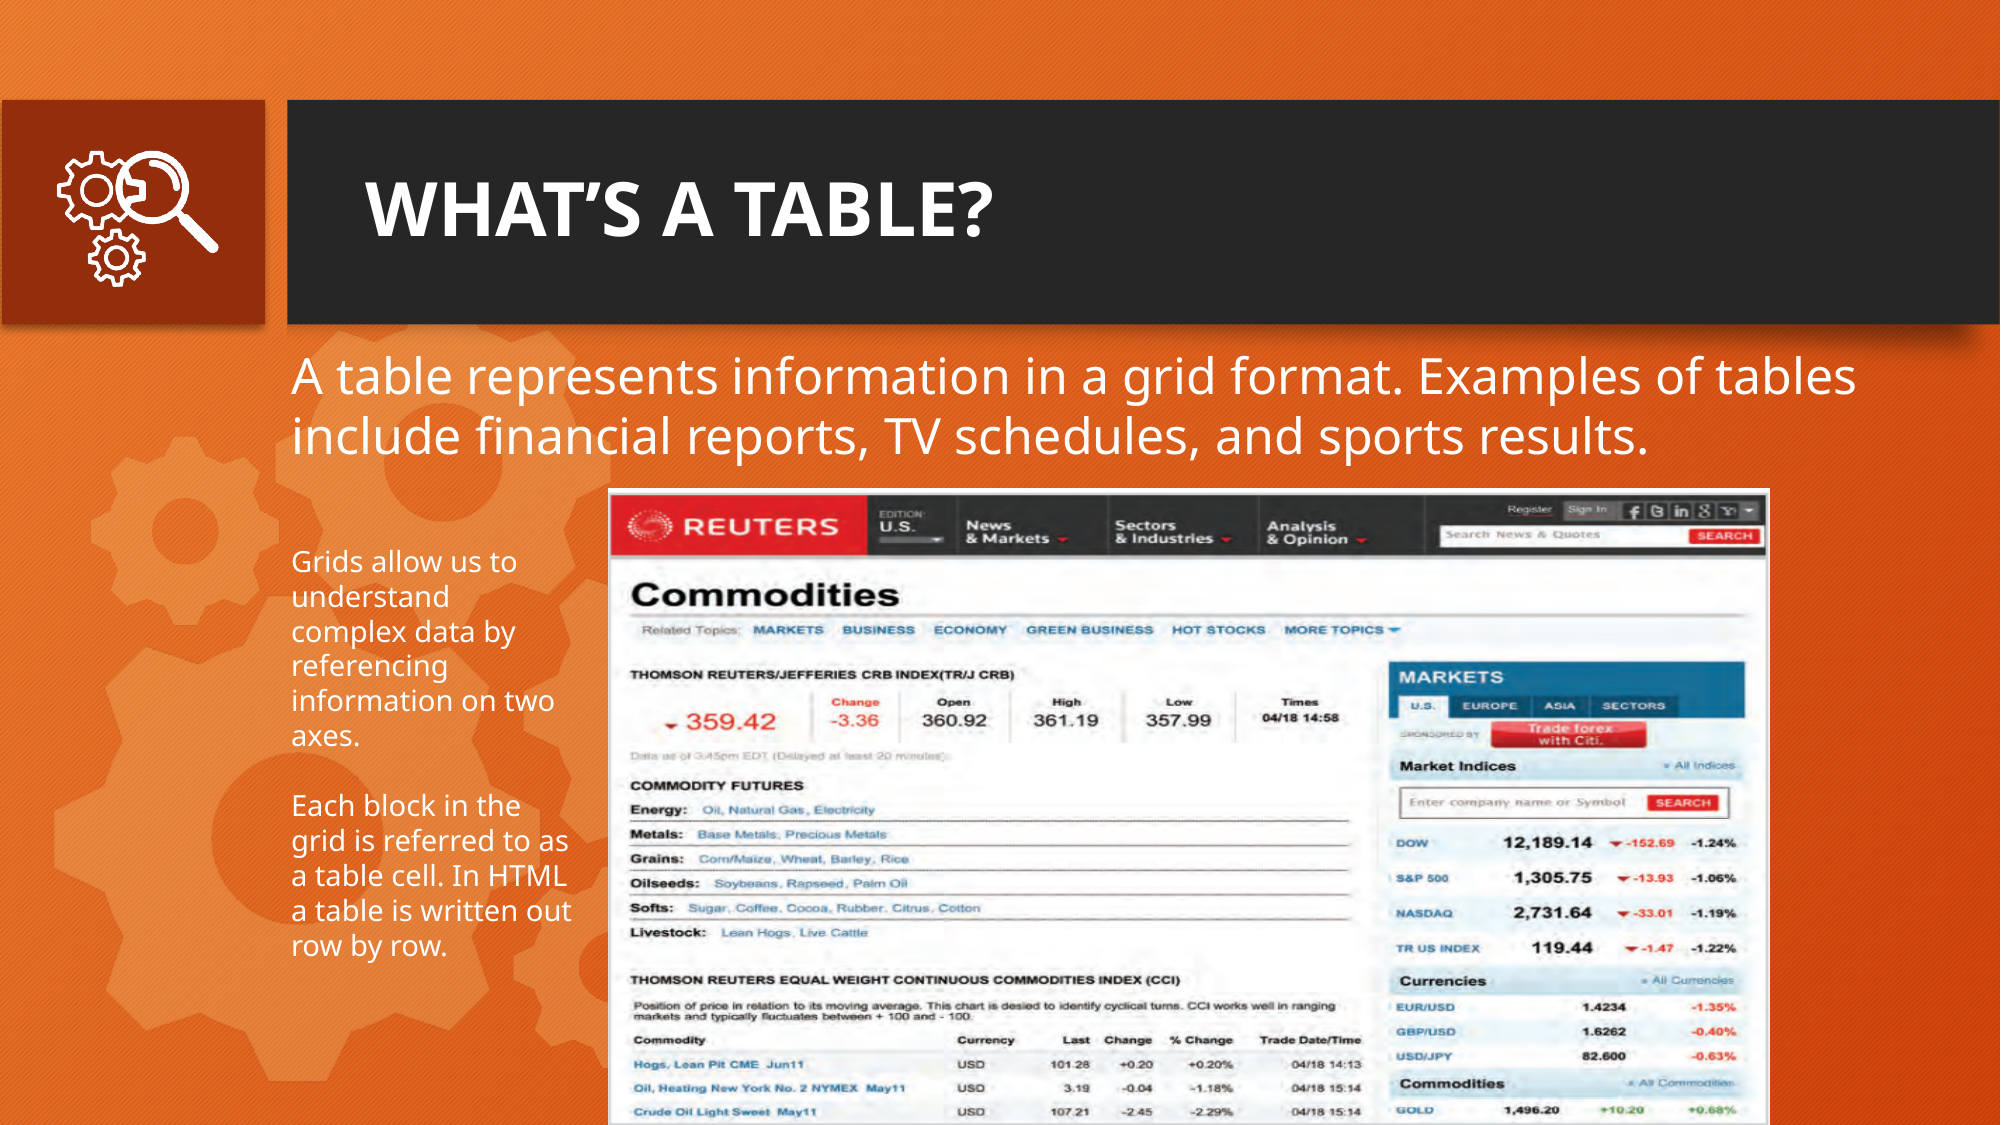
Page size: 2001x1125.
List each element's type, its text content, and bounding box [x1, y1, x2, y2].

title WHAT’S A TABLE? [350, 123, 1965, 301]
picture [11, 100, 2000, 1125]
list A table represents information in a grid format. Examples of tables include financial reports, TV schedules, and sports results. [276, 336, 1923, 494]
text_box Grids allow us to understand complex data by referencing information on two axes. Each block in the grid is referred to as a table cell. In HTML a table is written out row by row. [276, 535, 589, 1062]
